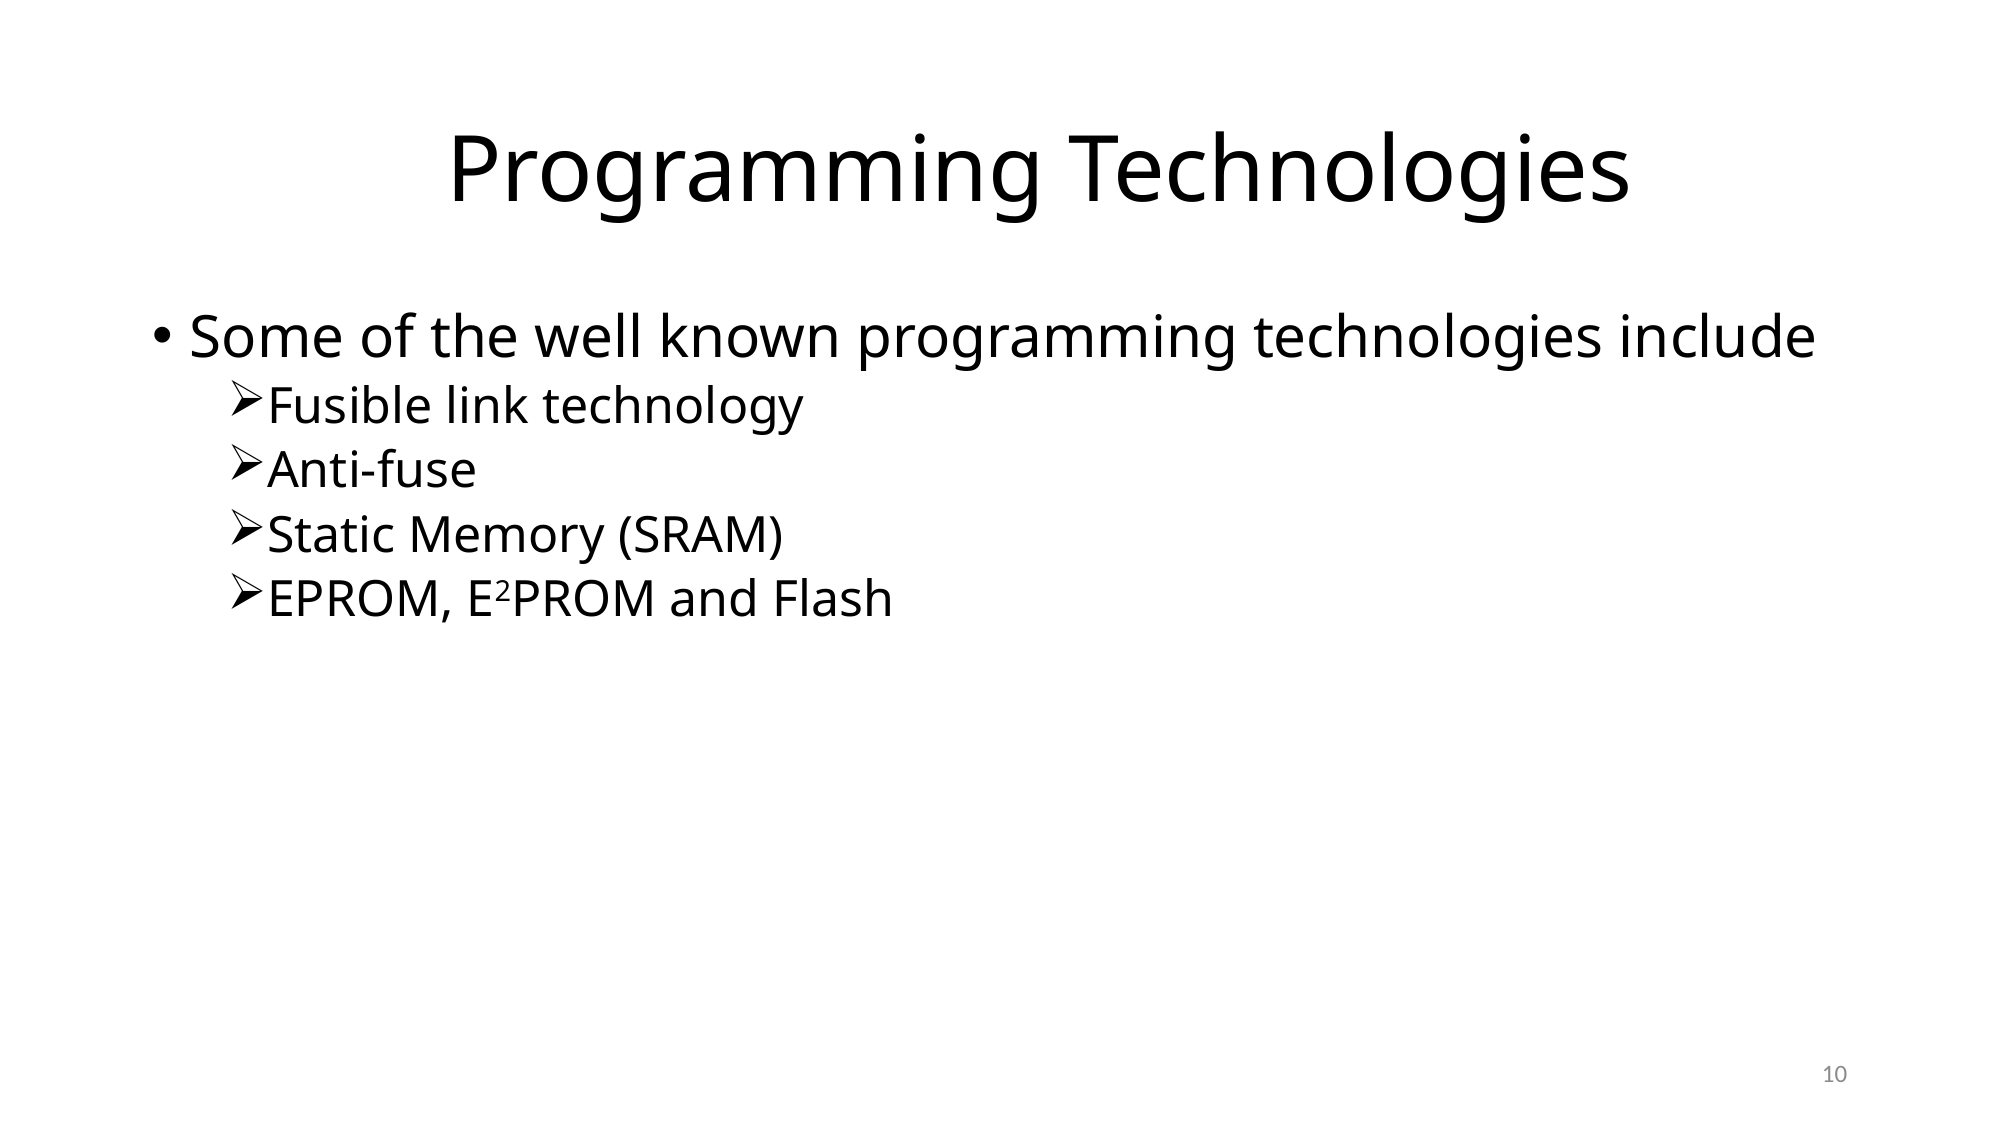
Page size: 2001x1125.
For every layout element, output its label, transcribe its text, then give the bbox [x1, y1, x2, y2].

title Programming Technologies [362, 108, 1718, 236]
slide_number 10 [1412, 1042, 1863, 1103]
list Some of the well known programming technologies include Fusible link technology Anti-fuse Static Memory (SRAM) EPROM, E2PROM and Flash [137, 299, 1863, 1014]
